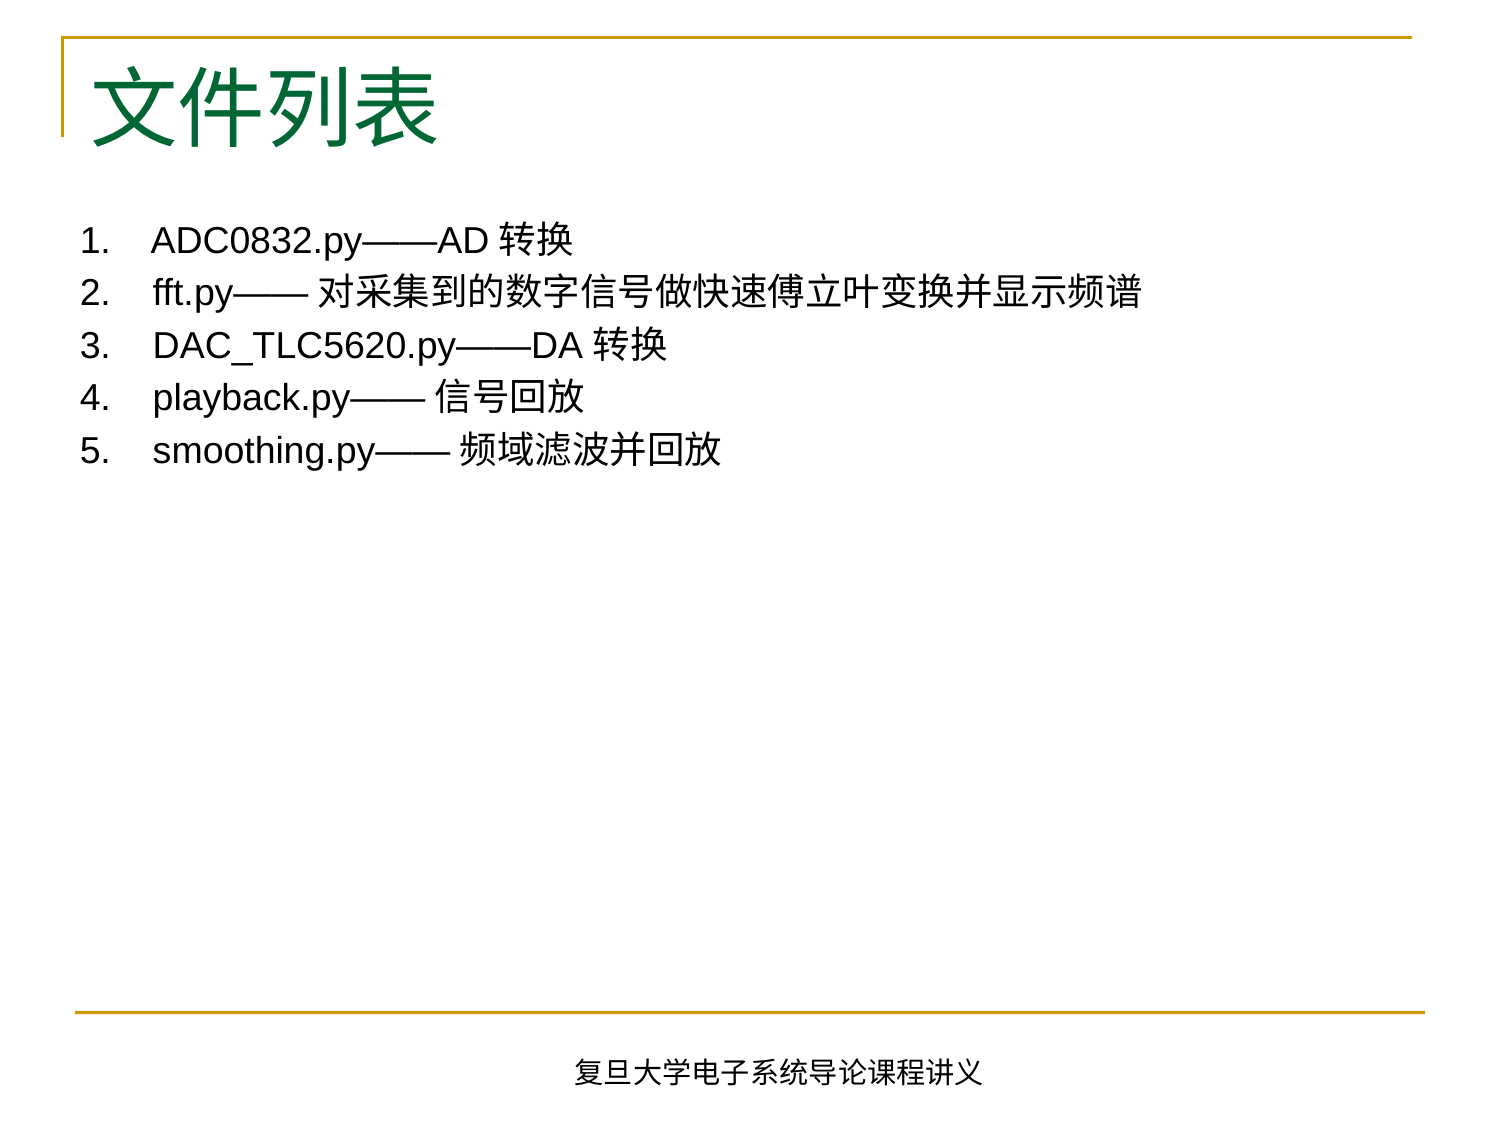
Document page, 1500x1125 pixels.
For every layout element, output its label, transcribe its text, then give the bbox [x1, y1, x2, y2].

title 文件列表 [74, 45, 1426, 185]
list 1. ADC0832.py——AD转换 2. fft.py——对采集到的数字信号做快速傅立叶变换并显示频谱 3. DAC_TLC5620.py——DA转换 4. playback.py——信号回放 5. smoothing.py——频域滤波并回放 [64, 207, 1330, 965]
